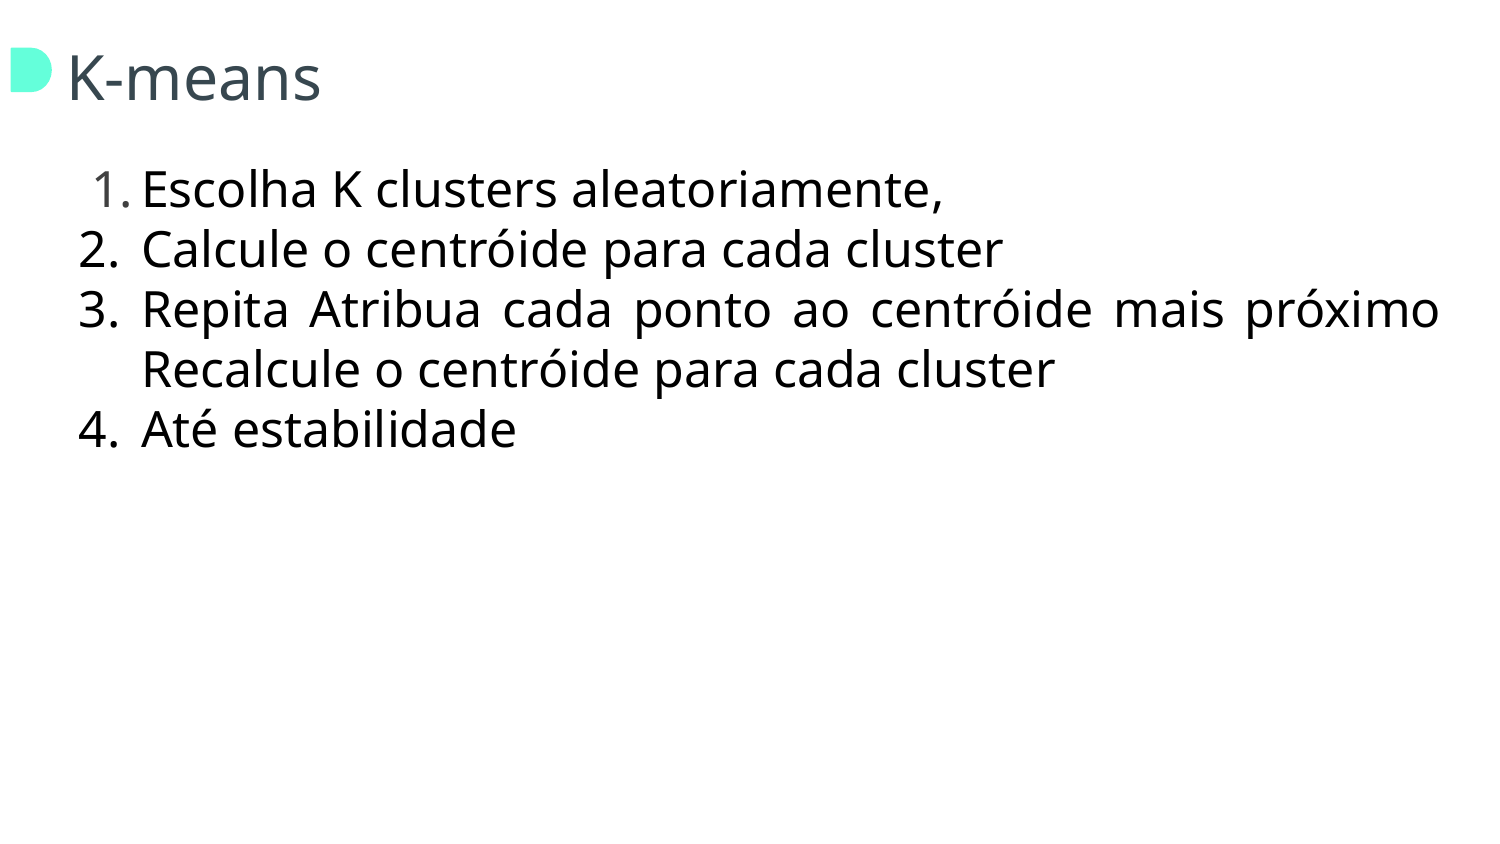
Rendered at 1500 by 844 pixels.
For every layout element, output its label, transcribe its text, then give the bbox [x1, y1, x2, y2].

list Escolha K clusters aleatoriamente, Calcule o centróide para cada cluster Repita Atribua cada ponto ao centróide mais próximo Recalcule o centróide para cada cluster Até estabilidade [51, 142, 1457, 814]
text_box [11, 48, 51, 92]
title K-means [51, 23, 1449, 117]
